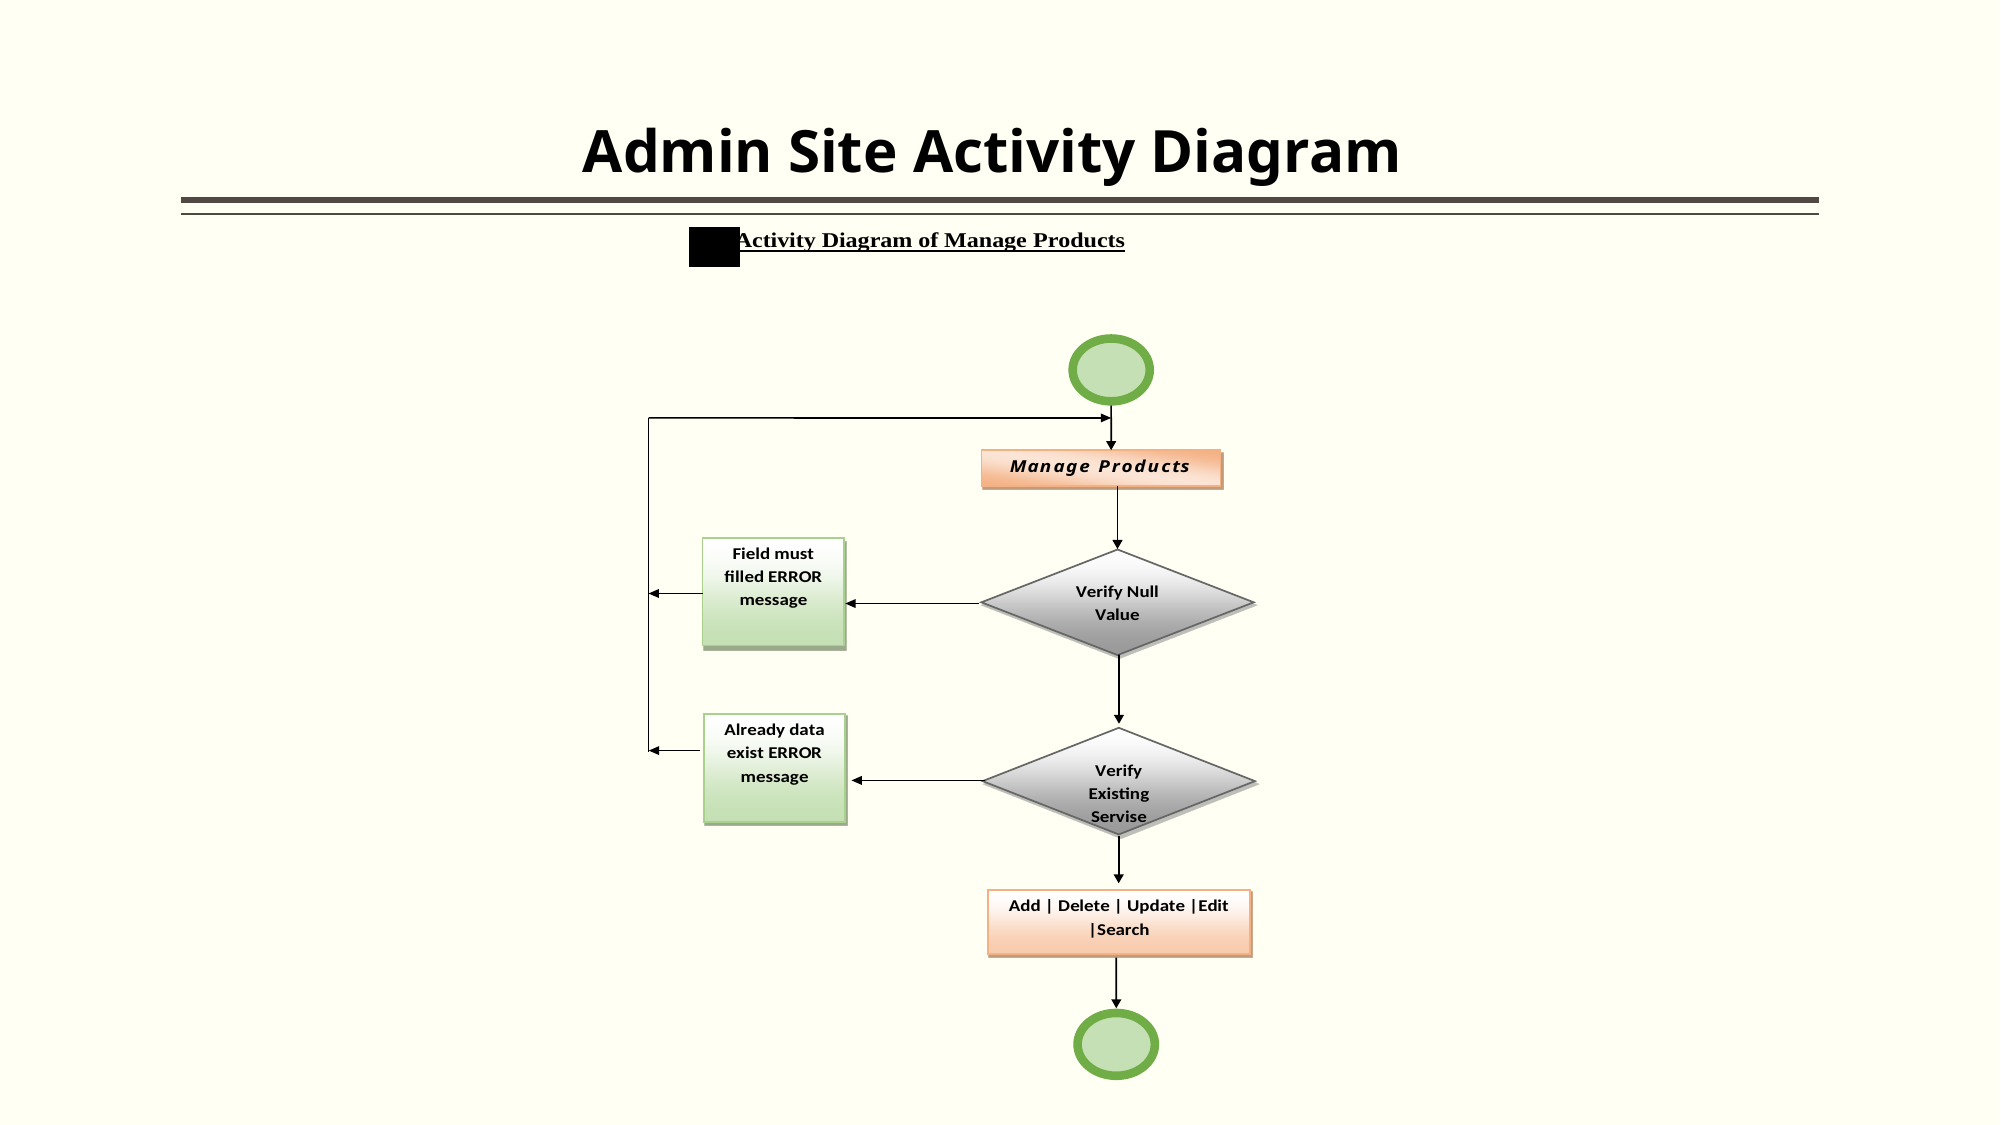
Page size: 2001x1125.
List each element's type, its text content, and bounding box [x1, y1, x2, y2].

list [643, 227, 1448, 1125]
title Admin Site Activity Diagram [181, 12, 1819, 193]
